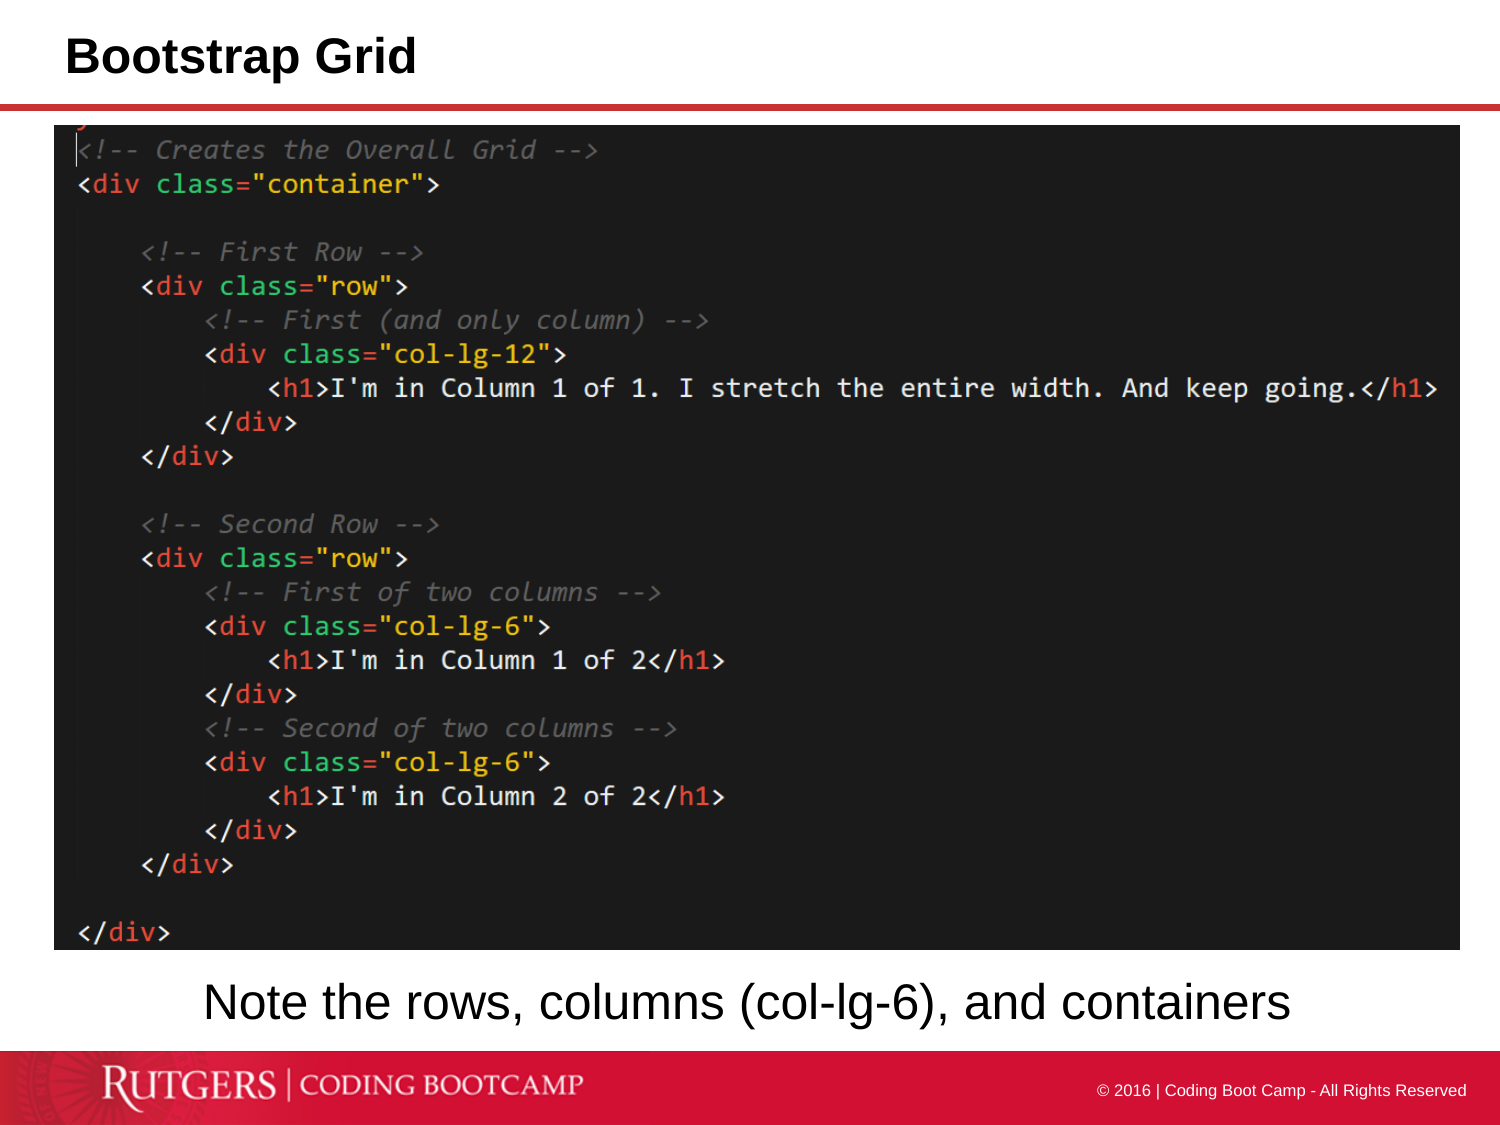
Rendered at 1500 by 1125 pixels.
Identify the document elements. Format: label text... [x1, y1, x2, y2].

picture [0, 1051, 650, 1125]
text_box Bootstrap Grid [49, 16, 888, 91]
text_box Note the rows, columns (col-lg-6), and containers [72, 961, 1423, 1050]
picture [54, 125, 1460, 950]
